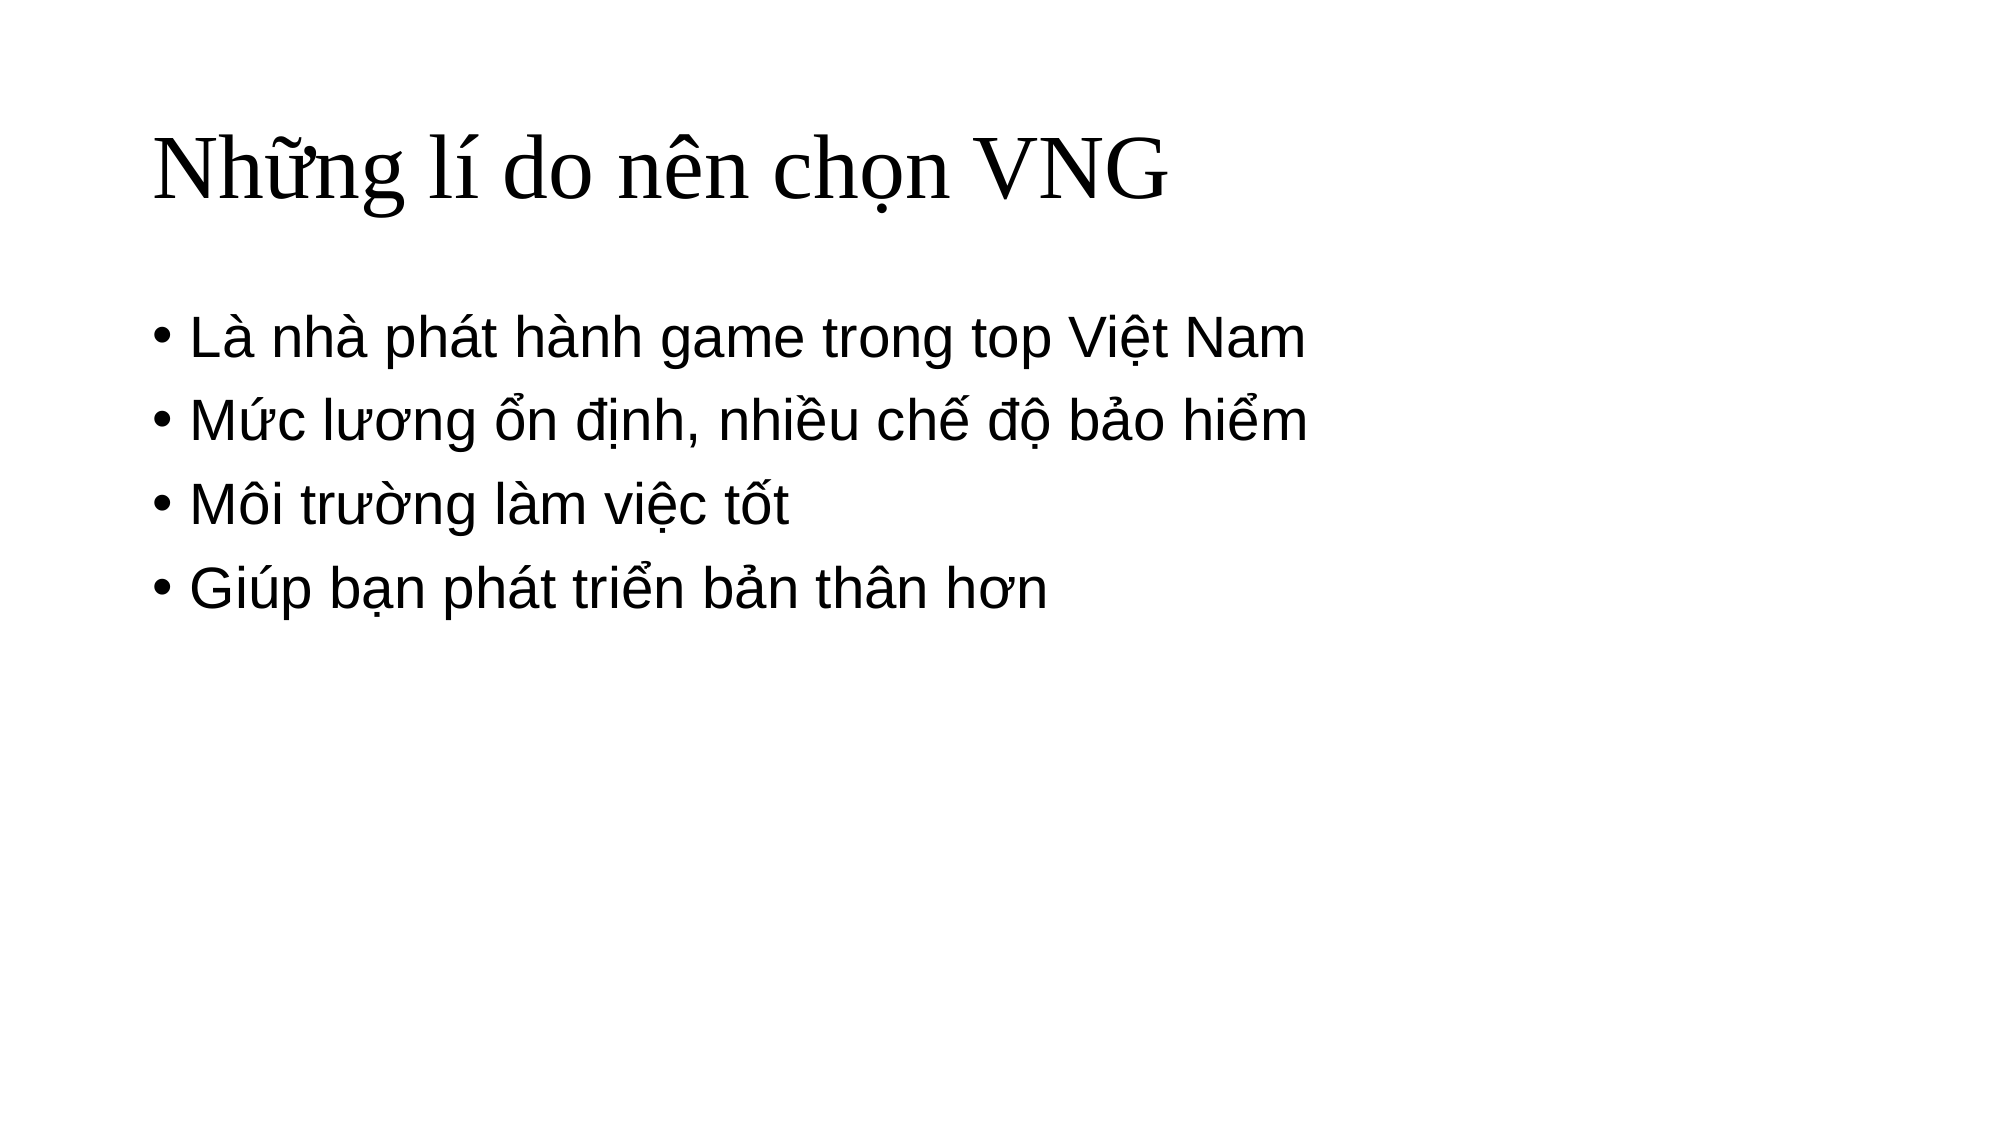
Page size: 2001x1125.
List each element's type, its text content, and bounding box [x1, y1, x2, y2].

list Là nhà phát hành game trong top Việt Nam Mức lương ổn định, nhiều chế độ bảo hiểm Môi trường làm việc tốt Giúp bạn phát triển bản thân hơn [137, 299, 1863, 1014]
title Những lí do nên chọn VNG [137, 59, 1863, 278]
